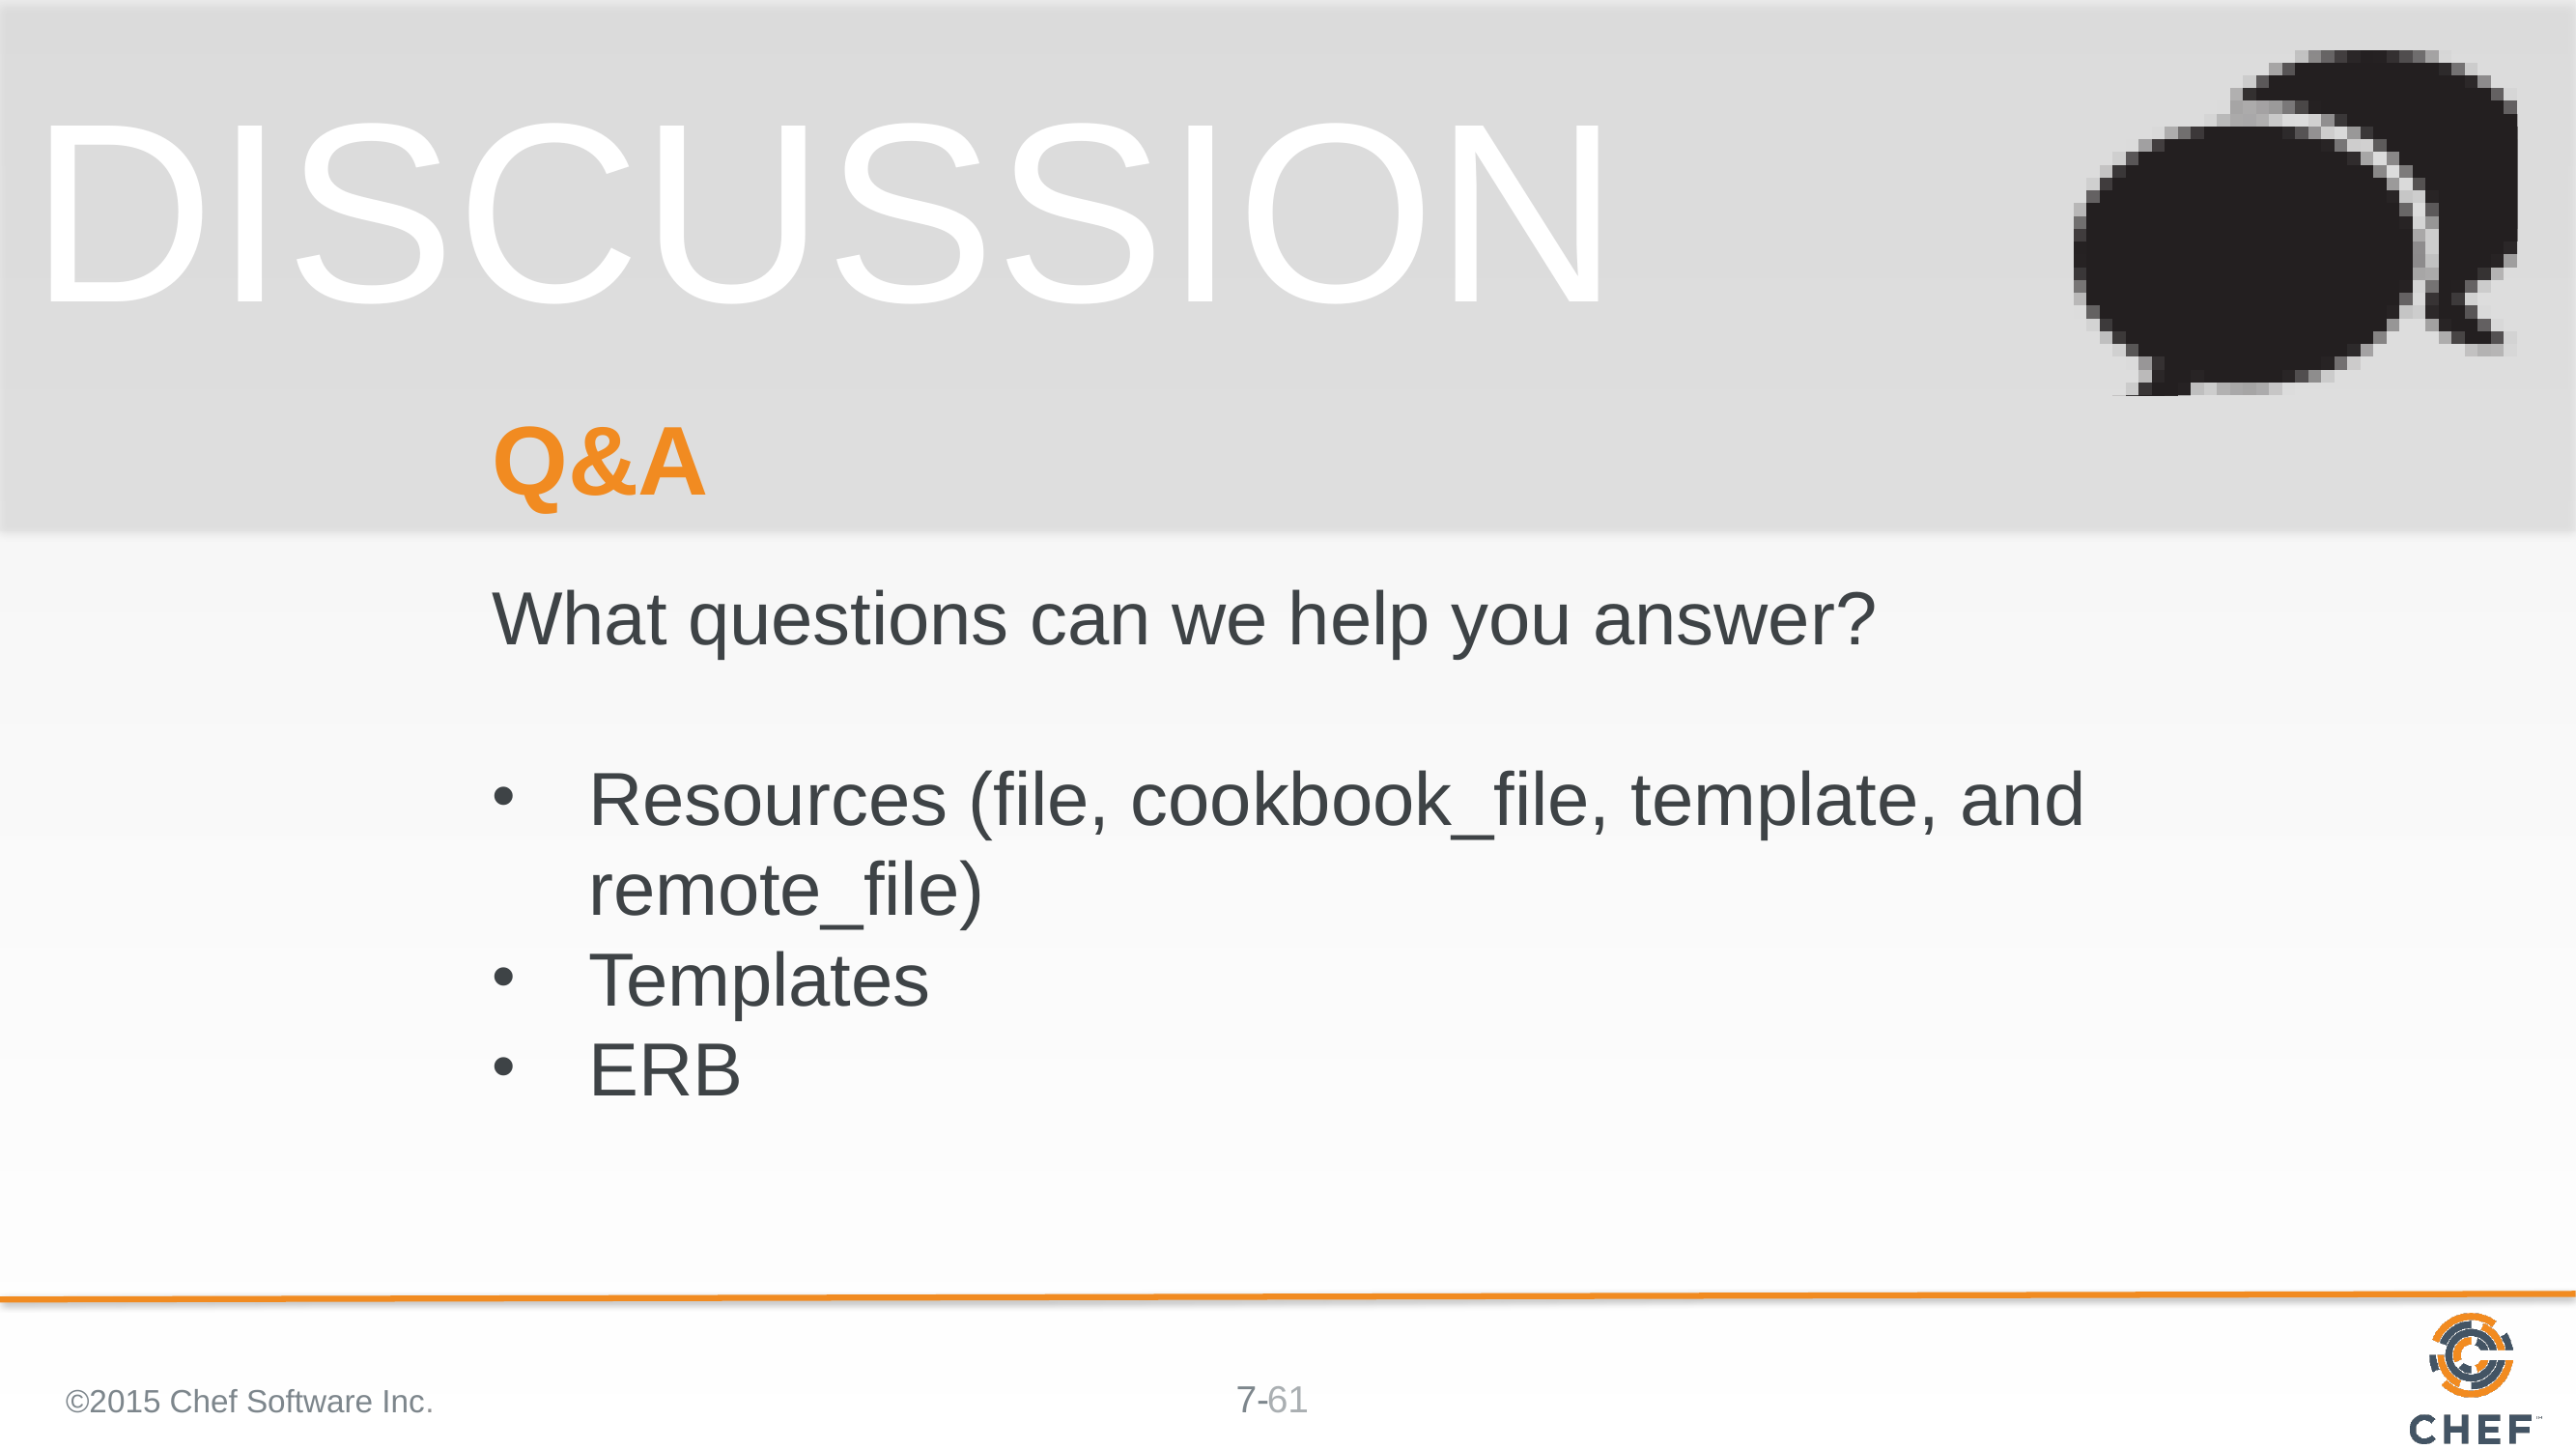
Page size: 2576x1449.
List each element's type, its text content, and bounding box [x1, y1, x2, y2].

footer ©2015 Chef Software Inc. [51, 1359, 952, 1440]
title Q&A [477, 395, 2217, 531]
subtitle What questions can we help you answer? Resources (file, cookbook_file, template, and remote_file) Templates ERB [477, 554, 2217, 1212]
picture [2399, 1297, 2550, 1449]
slide_number 61 [998, 1359, 1578, 1437]
